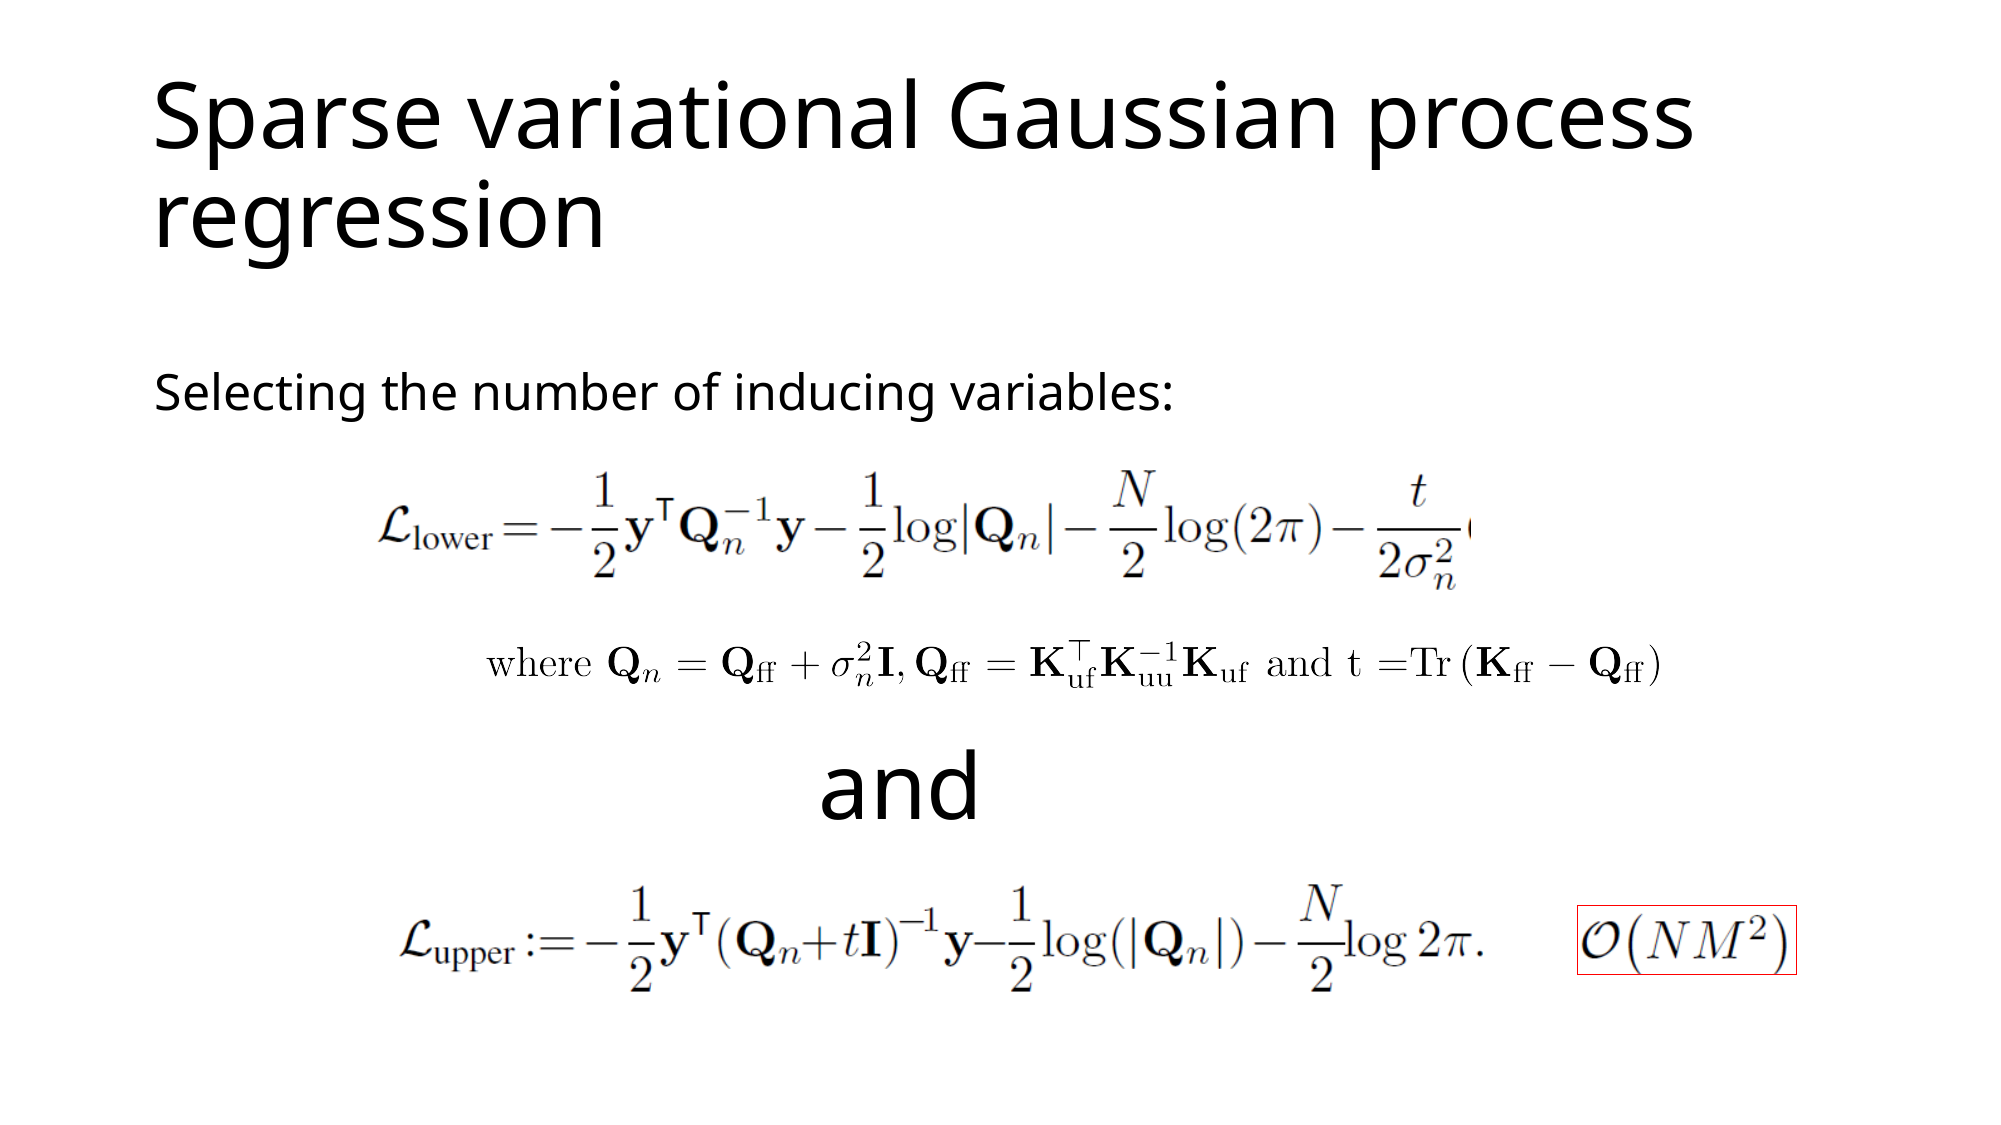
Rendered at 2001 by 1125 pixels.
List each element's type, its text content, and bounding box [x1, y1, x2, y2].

picture [1577, 905, 1797, 975]
title Sparse variational Gaussian process regression [137, 59, 1863, 278]
picture [486, 640, 1659, 688]
picture [392, 882, 1493, 998]
text_box and [804, 720, 1073, 845]
picture [343, 449, 1471, 600]
text_box Selecting the number of inducing variables: [139, 353, 1191, 428]
